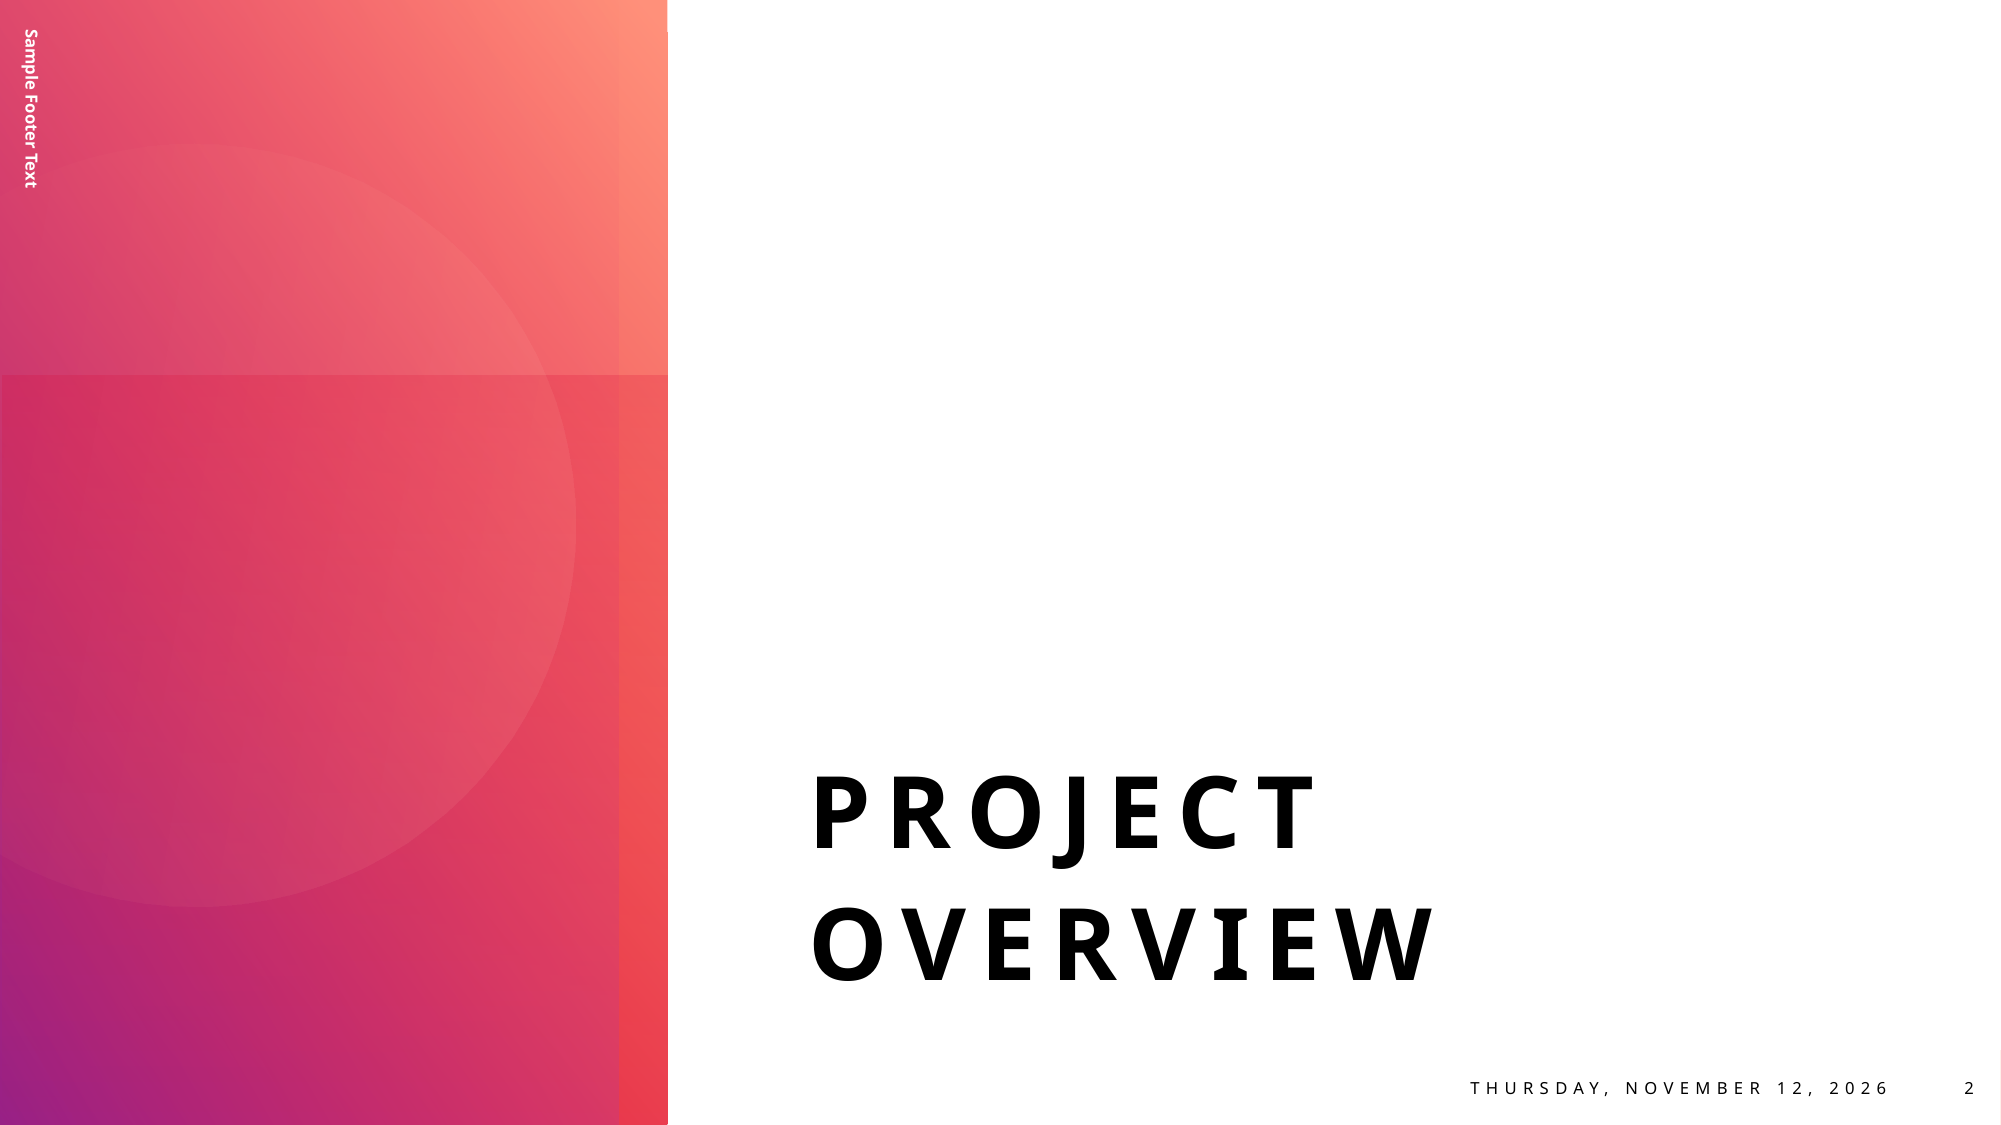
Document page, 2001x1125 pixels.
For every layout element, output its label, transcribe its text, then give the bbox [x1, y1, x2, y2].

title Project Overview [793, 561, 1872, 1008]
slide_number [1135, 1058, 1898, 1119]
footer Sample Footer Text [2, 14, 63, 598]
slide_number 2 [1898, 1058, 1989, 1119]
